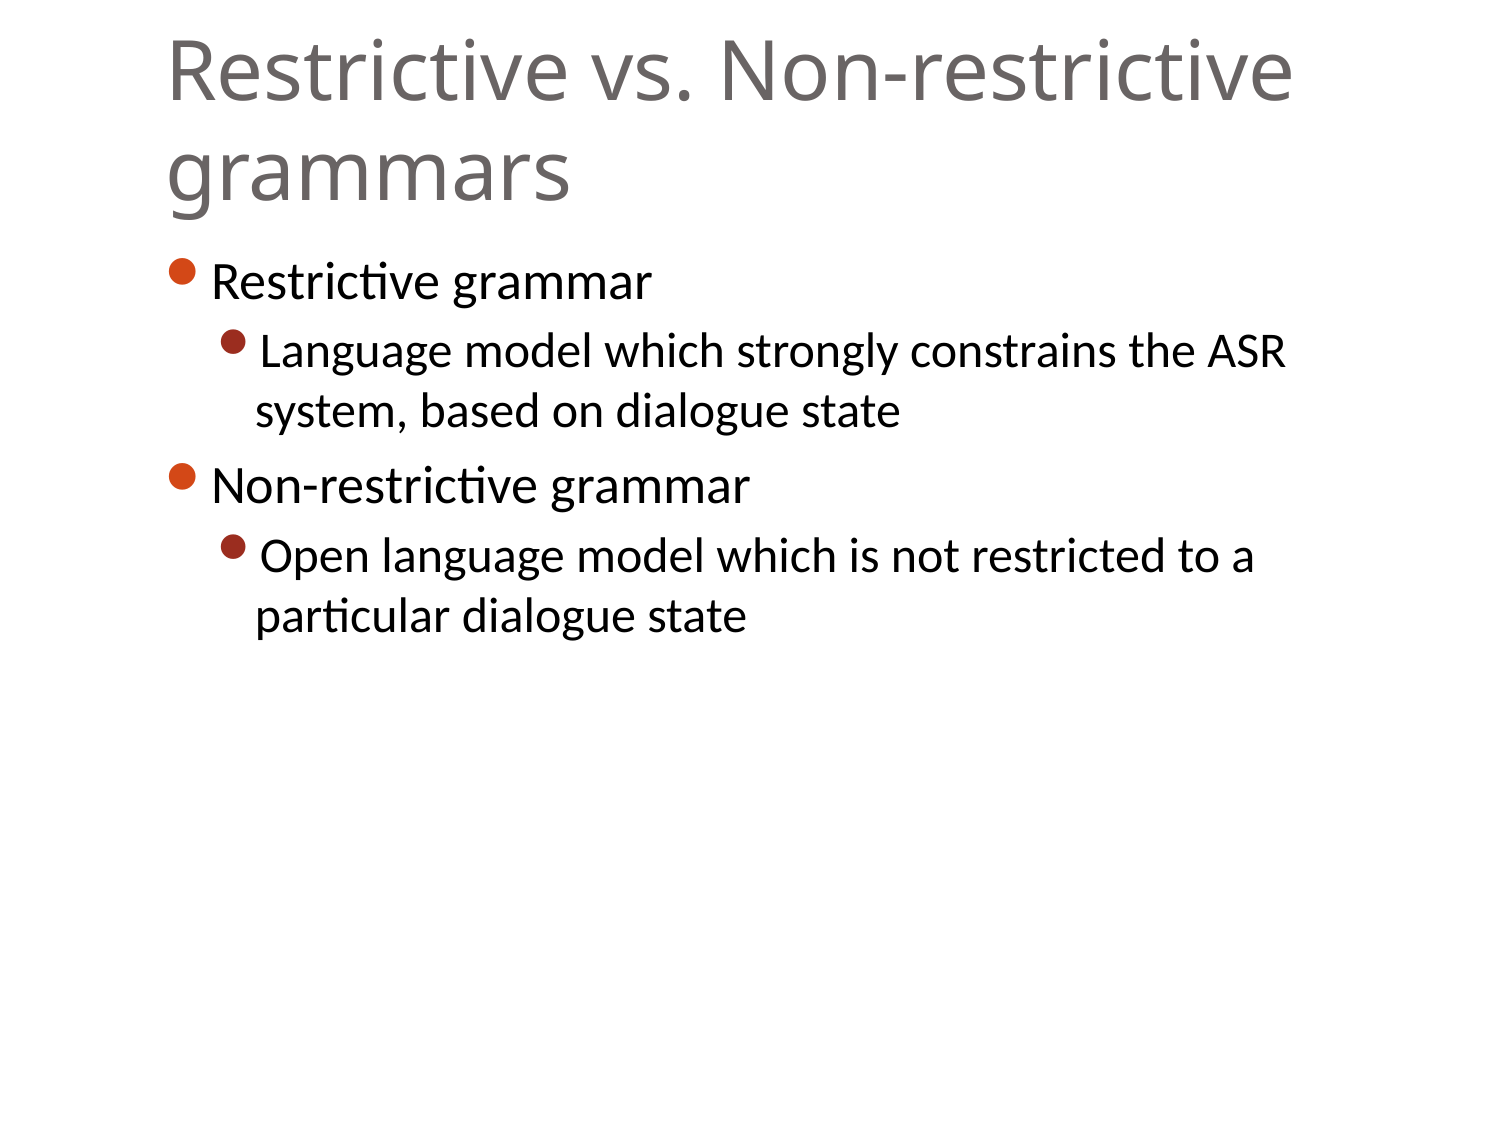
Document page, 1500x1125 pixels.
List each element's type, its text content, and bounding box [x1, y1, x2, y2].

list Restrictive grammar Language model which strongly constrains the ASR system, based on dialogue state Non-restrictive grammar Open language model which is not restricted to a particular dialogue state [149, 237, 1426, 988]
title Restrictive vs. Non-restrictive grammars [149, 44, 1426, 233]
